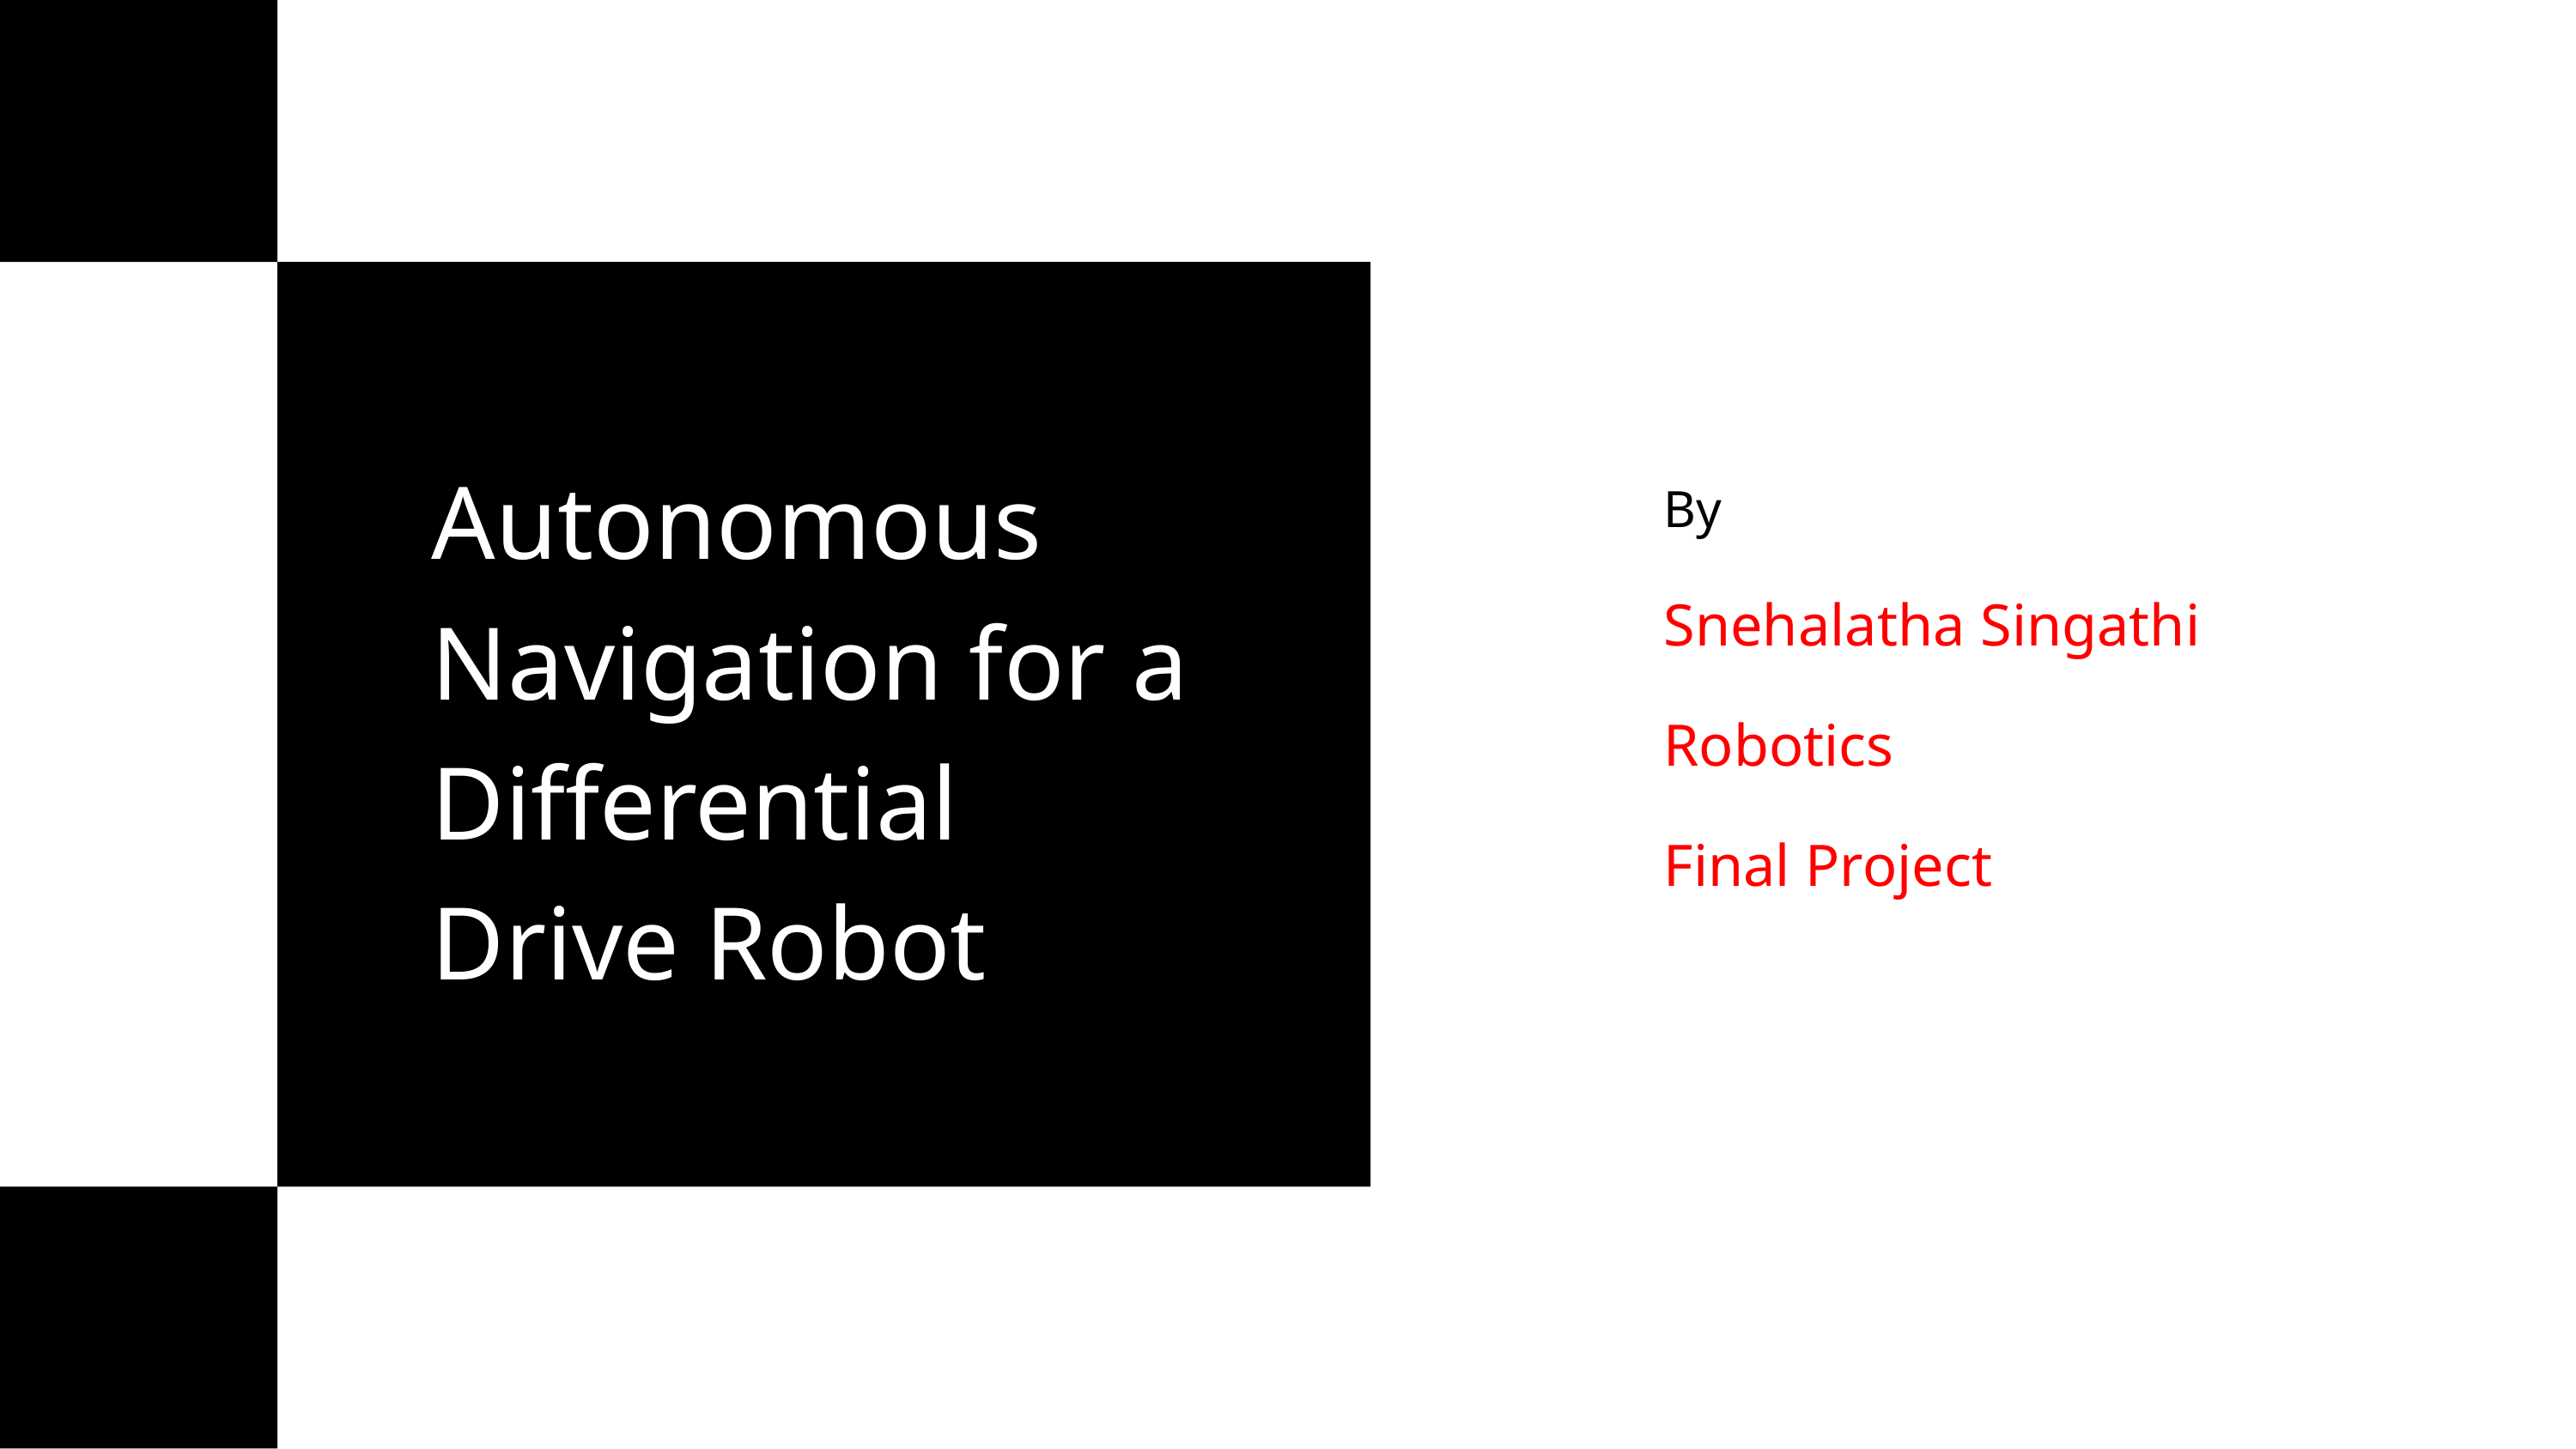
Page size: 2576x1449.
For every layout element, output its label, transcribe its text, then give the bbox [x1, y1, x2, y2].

text_box [277, 262, 1371, 1187]
text_box By Snehalatha Singathi Robotics Final Project [1663, 477, 2250, 1019]
text_box [0, 1186, 278, 1449]
text_box Autonomous Navigation for a Differential Drive Robot [431, 439, 1217, 1000]
text_box [0, 0, 278, 263]
